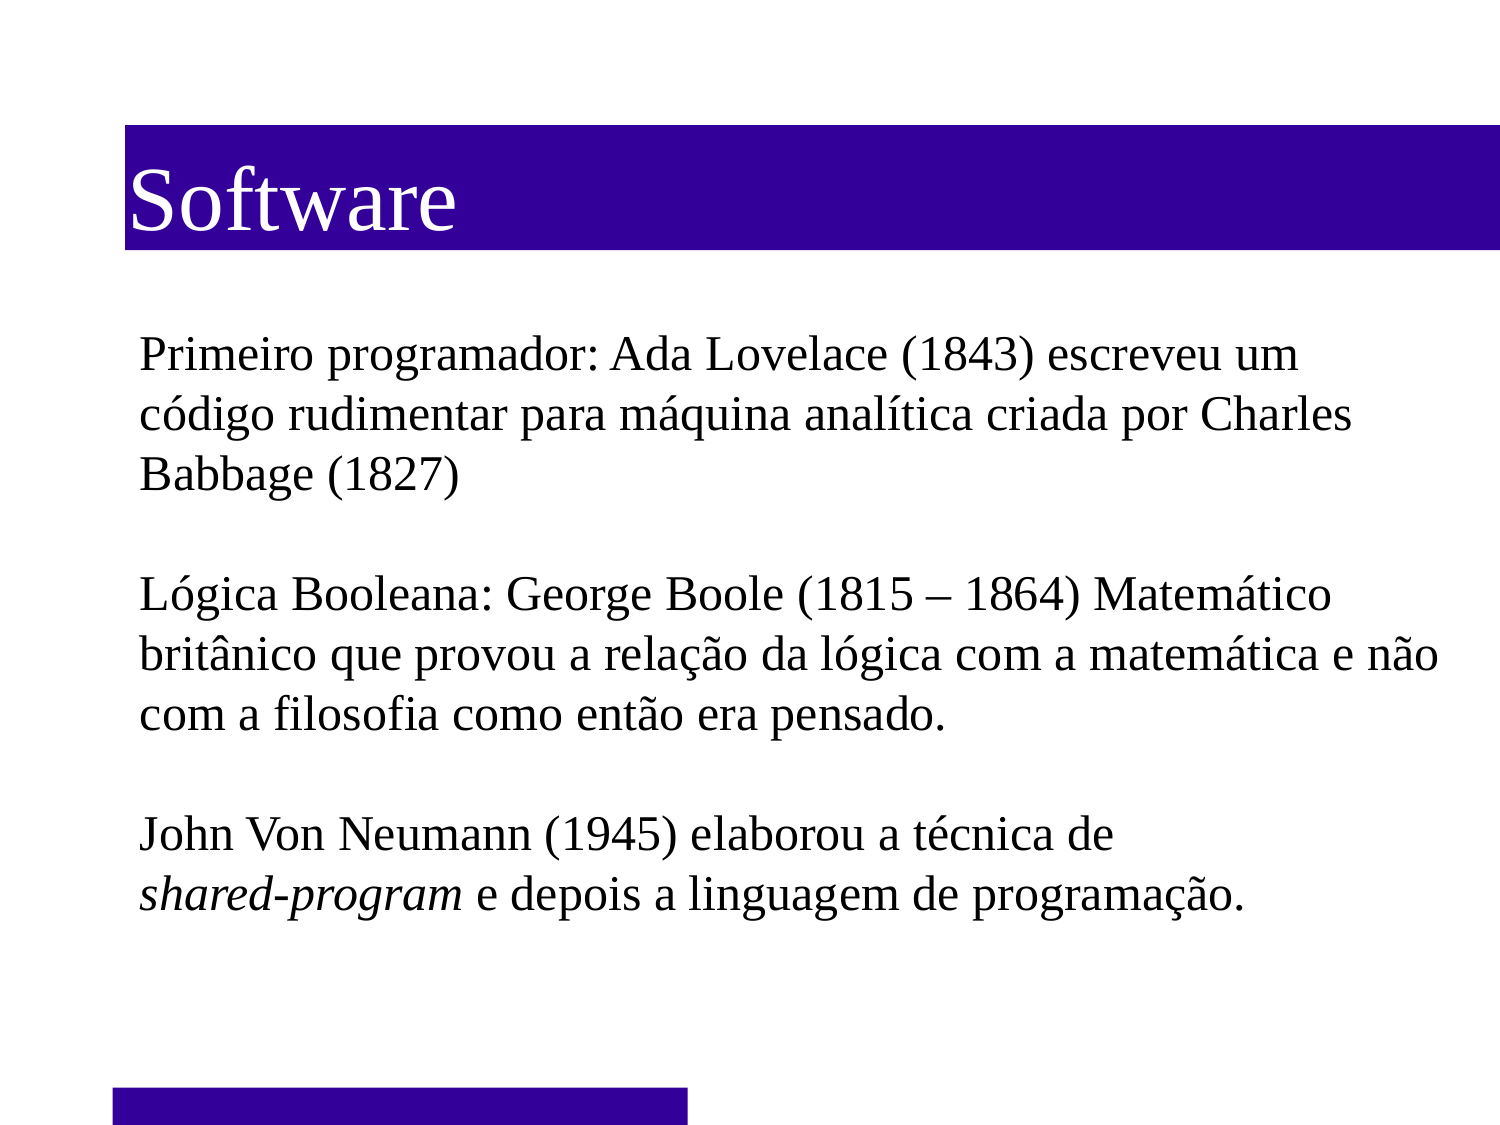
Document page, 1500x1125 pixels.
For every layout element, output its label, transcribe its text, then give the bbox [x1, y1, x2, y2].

text_box Software [112, 99, 1388, 288]
text_box Primeiro programador: Ada Lovelace (1843) escreveu um código rudimentar para máquina analítica criada por Charles Babbage (1827) Lógica Booleana: George Boole (1815 – 1864) Matemático britânico que provou a relação da lógica com a matemática e não com a filosofia como então era pensado. John Von Neumann (1945) elaborou a técnica de shared-program e depois a linguagem de programação. [124, 312, 1463, 928]
